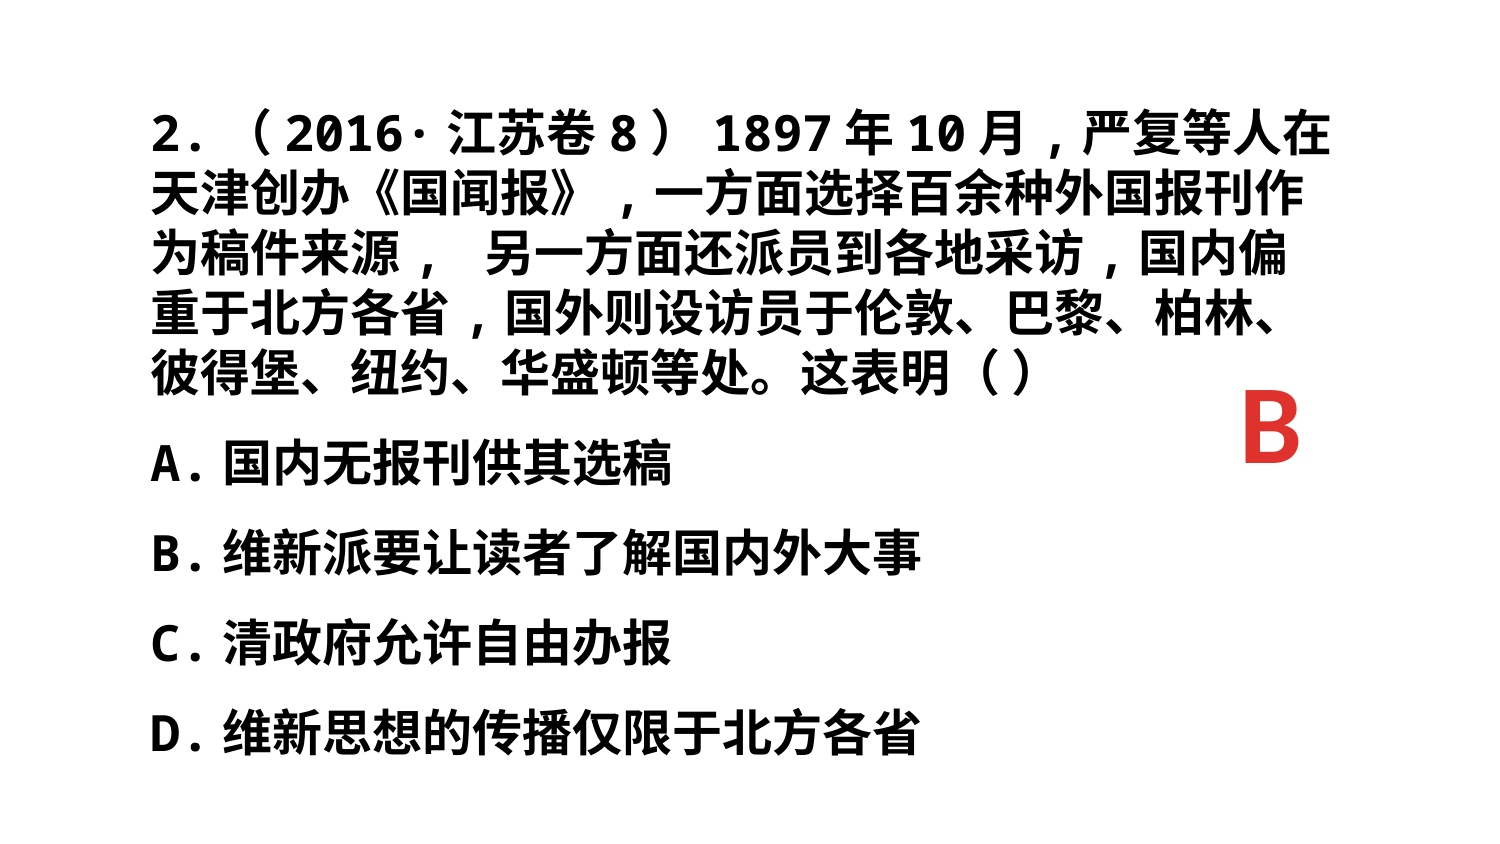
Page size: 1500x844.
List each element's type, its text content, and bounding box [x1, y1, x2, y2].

text_box 2.（2016·江苏卷8）1897年10月,严复等人在天津创办《国闻报》,一方面选择百余种外国报刊作为稿件来源, 另一方面还派员到各地采访,国内偏重于北方各省,国外则设访员于伦敦、巴黎、柏林、彼得堡、纽约、华盛顿等处。这表明（ ） A.国内无报刊供其选稿 B.维新派要让读者了解国内外大事 C.清政府允许自由办报 D.维新思想的传播仅限于北方各省 [135, 93, 1353, 769]
text_box B [1224, 343, 1318, 494]
